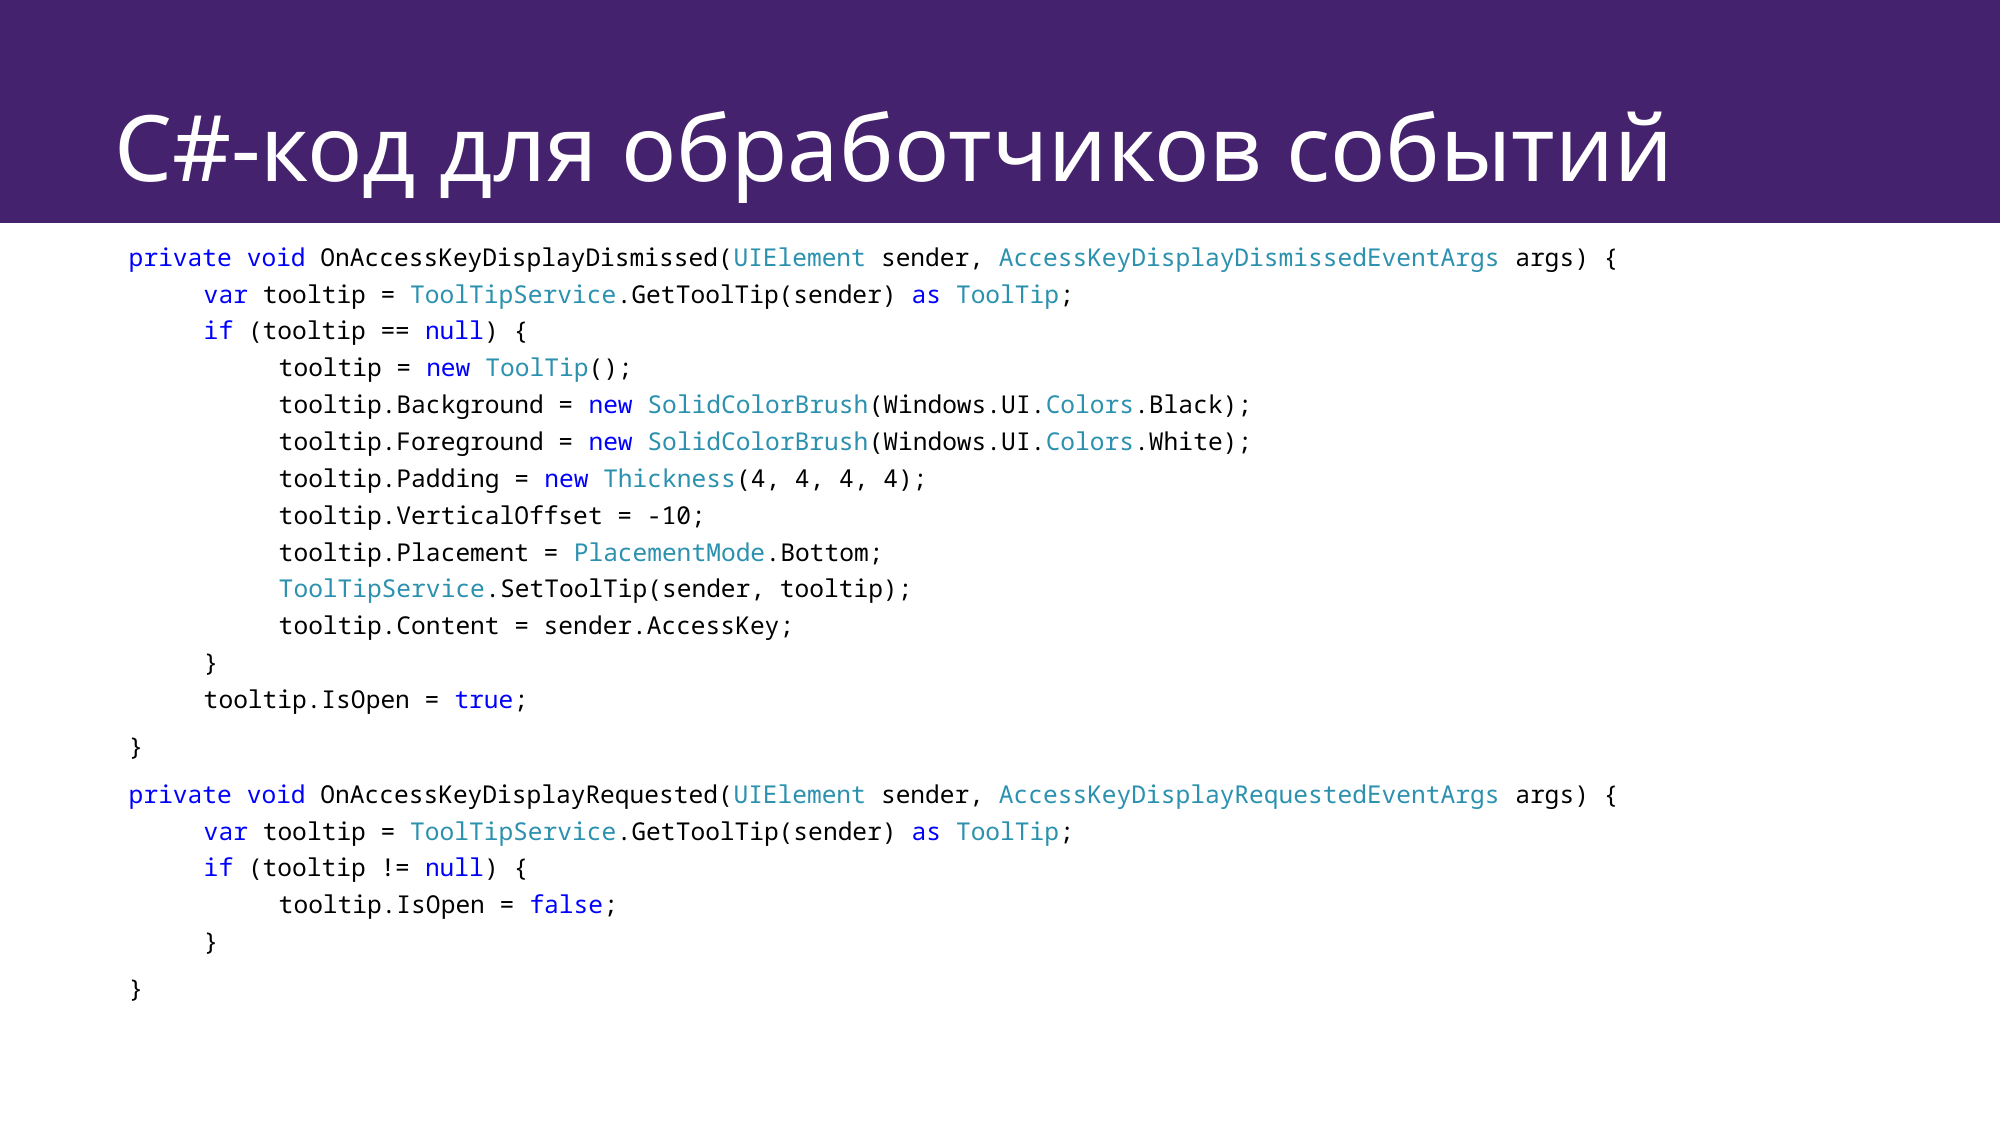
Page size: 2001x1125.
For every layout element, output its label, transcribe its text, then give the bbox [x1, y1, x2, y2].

list private void OnAccessKeyDisplayDismissed(UIElement sender, AccessKeyDisplayDismissedEventArgs args) { var tooltip = ToolTipService.GetToolTip(sender) as ToolTip; if (tooltip == null) { tooltip = new ToolTip(); tooltip.Background = new SolidColorBrush(Windows.UI.Colors.Black); tooltip.Foreground = new SolidColorBrush(Windows.UI.Colors.White); tooltip.Padding = new Thickness(4, 4, 4, 4); tooltip.VerticalOffset = -10; tooltip.Placement = PlacementMode.Bottom; ToolTipService.SetToolTip(sender, tooltip); tooltip.Content = sender.AccessKey; } tooltip.IsOpen = true; } private void OnAccessKeyDisplayRequested(UIElement sender, AccessKeyDisplayRequestedEventArgs args) { var tooltip = ToolTipService.GetToolTip(sender) as ToolTip; if (tooltip != null) { tooltip.IsOpen = false; } } [114, 237, 1863, 1094]
title C#-код для обработчиков событий [114, 59, 1863, 209]
